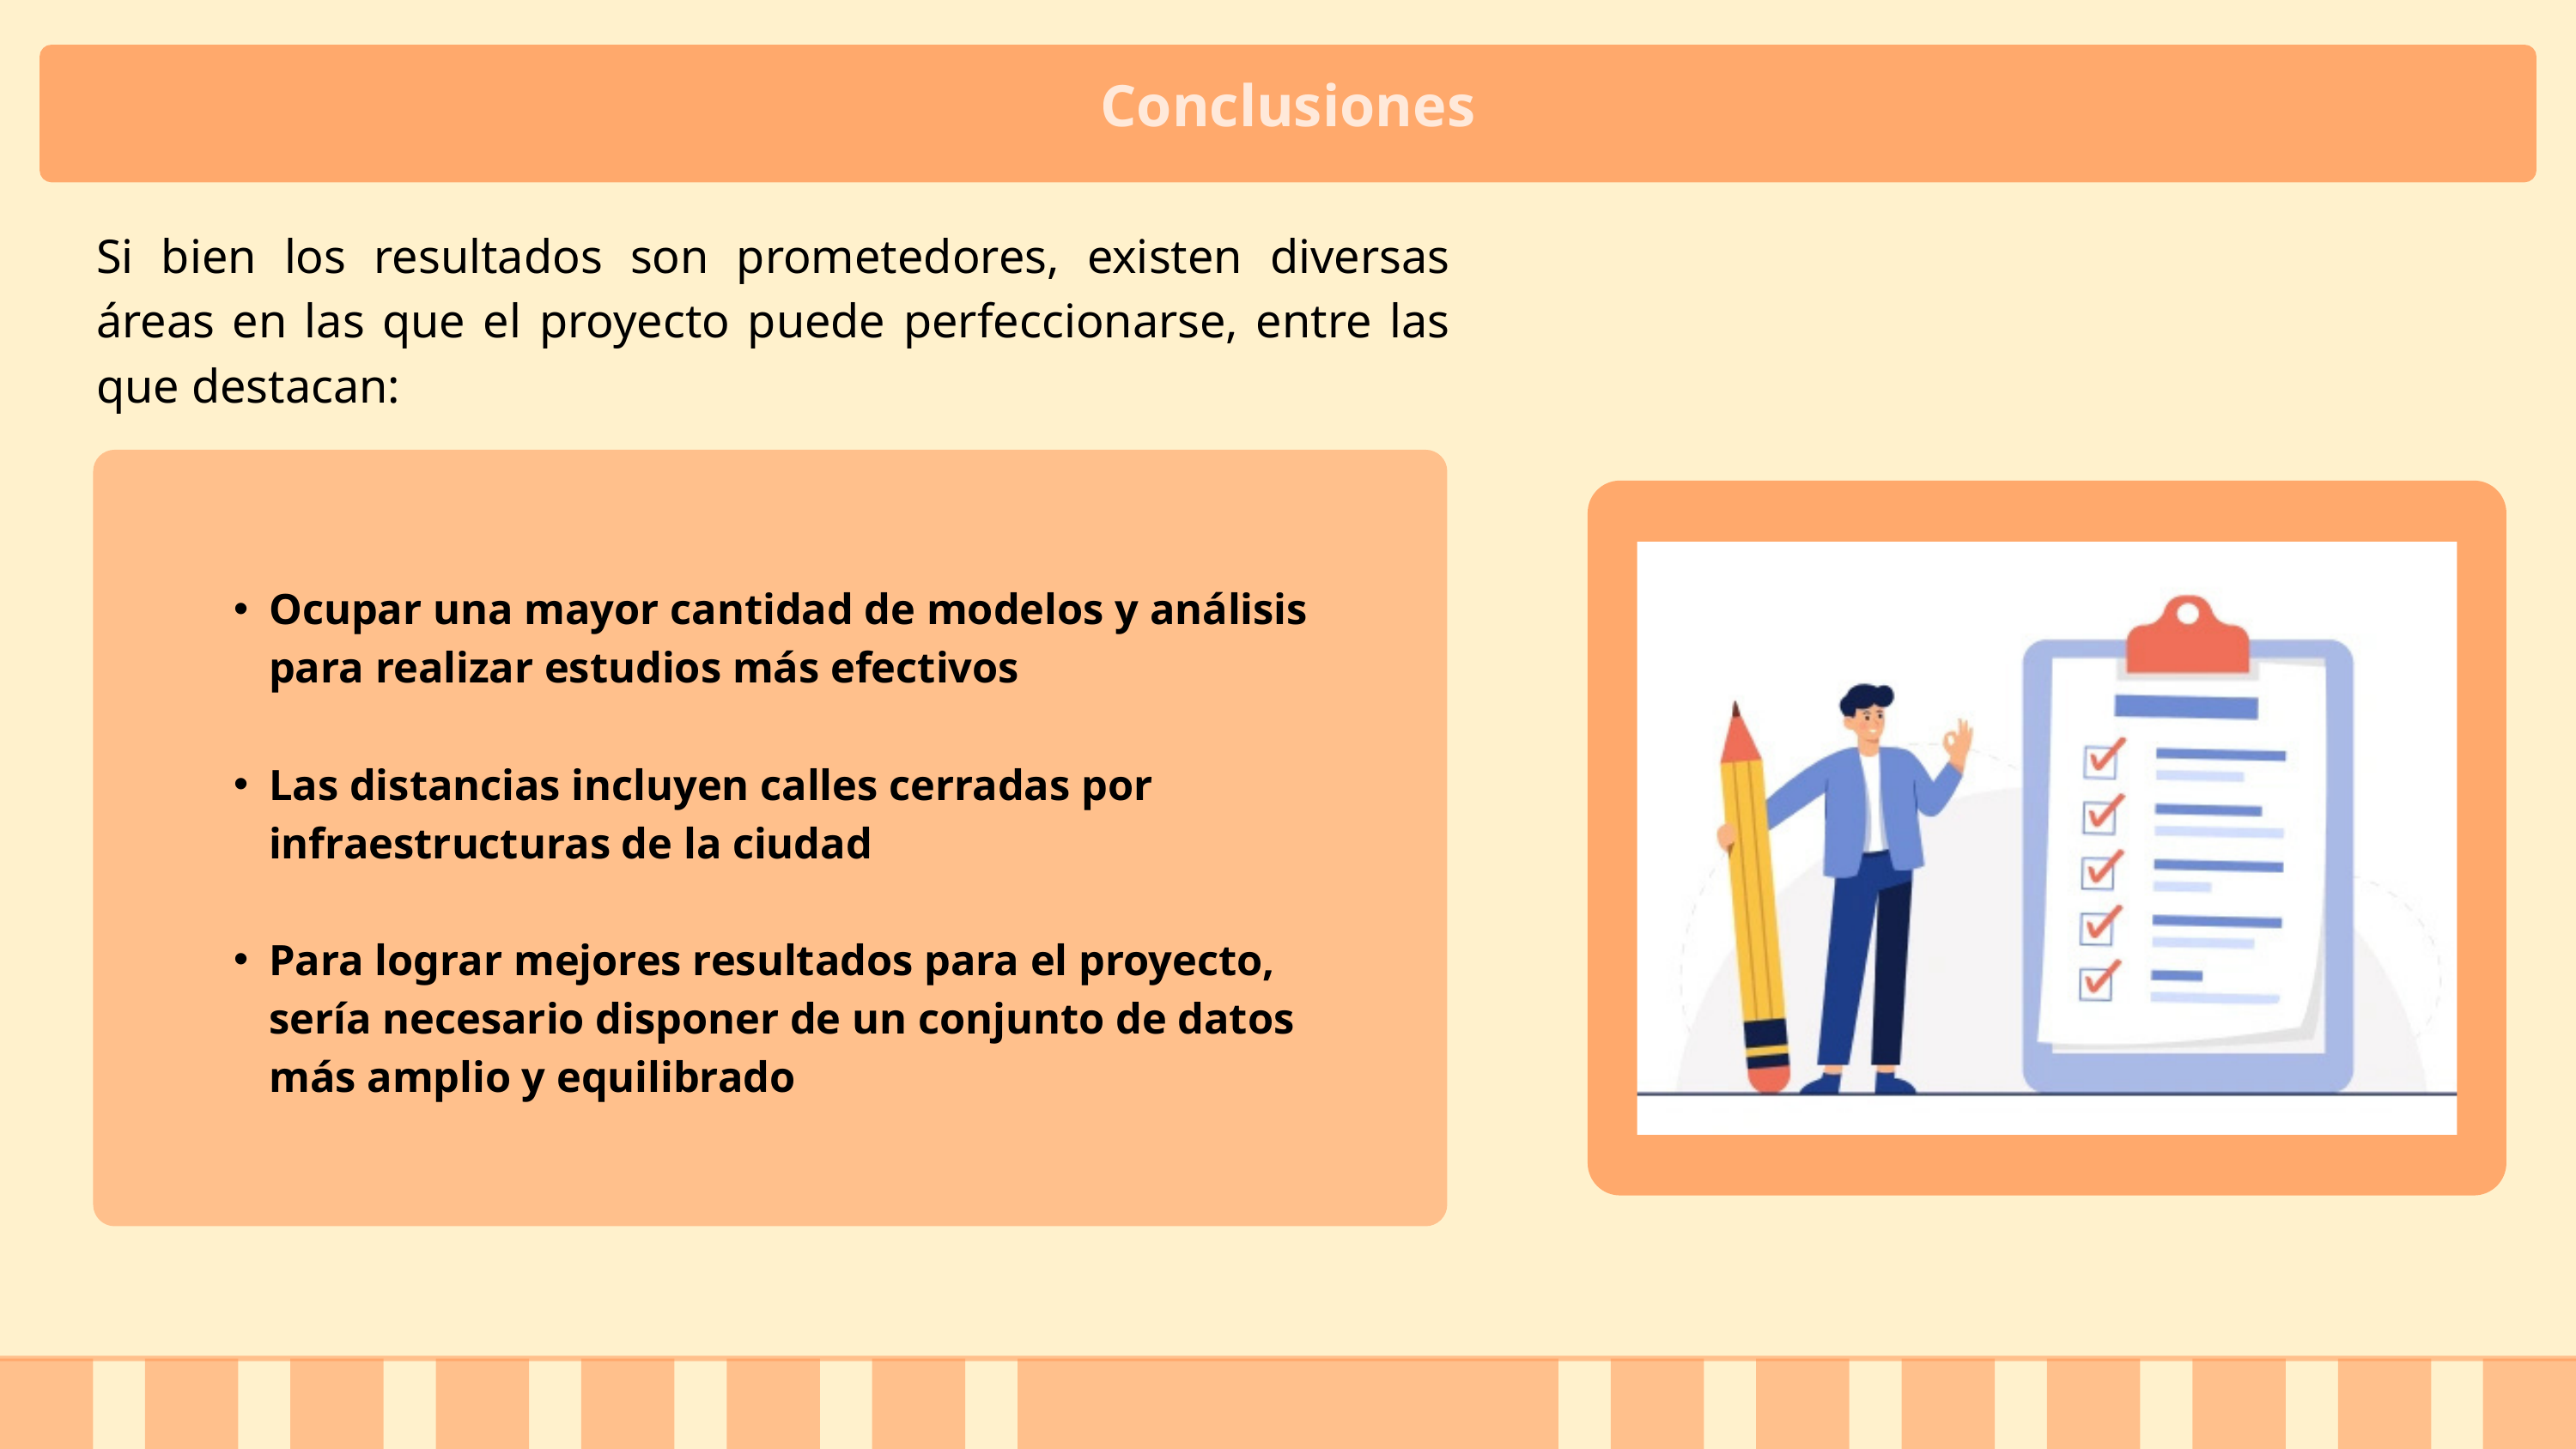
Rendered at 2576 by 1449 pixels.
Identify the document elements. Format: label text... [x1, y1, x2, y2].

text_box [1610, 1358, 1704, 1449]
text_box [289, 1358, 384, 1449]
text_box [0, 1358, 94, 1449]
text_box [872, 1358, 966, 1449]
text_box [144, 1358, 239, 1449]
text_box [580, 1358, 675, 1449]
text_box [726, 1358, 821, 1449]
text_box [1587, 480, 2507, 1196]
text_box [435, 1358, 530, 1449]
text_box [2337, 1358, 2432, 1449]
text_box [1017, 1358, 1559, 1449]
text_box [39, 44, 2537, 183]
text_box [93, 449, 1448, 1227]
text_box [2192, 1358, 2287, 1449]
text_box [2046, 1358, 2141, 1449]
text_box Si bien los resultados son prometedores, existen diversas áreas en las que el proyecto puede perfeccionarse, entre las que destacan: [96, 217, 1450, 413]
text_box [1755, 1358, 1850, 1449]
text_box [2482, 1358, 2576, 1449]
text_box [1901, 1358, 1996, 1449]
